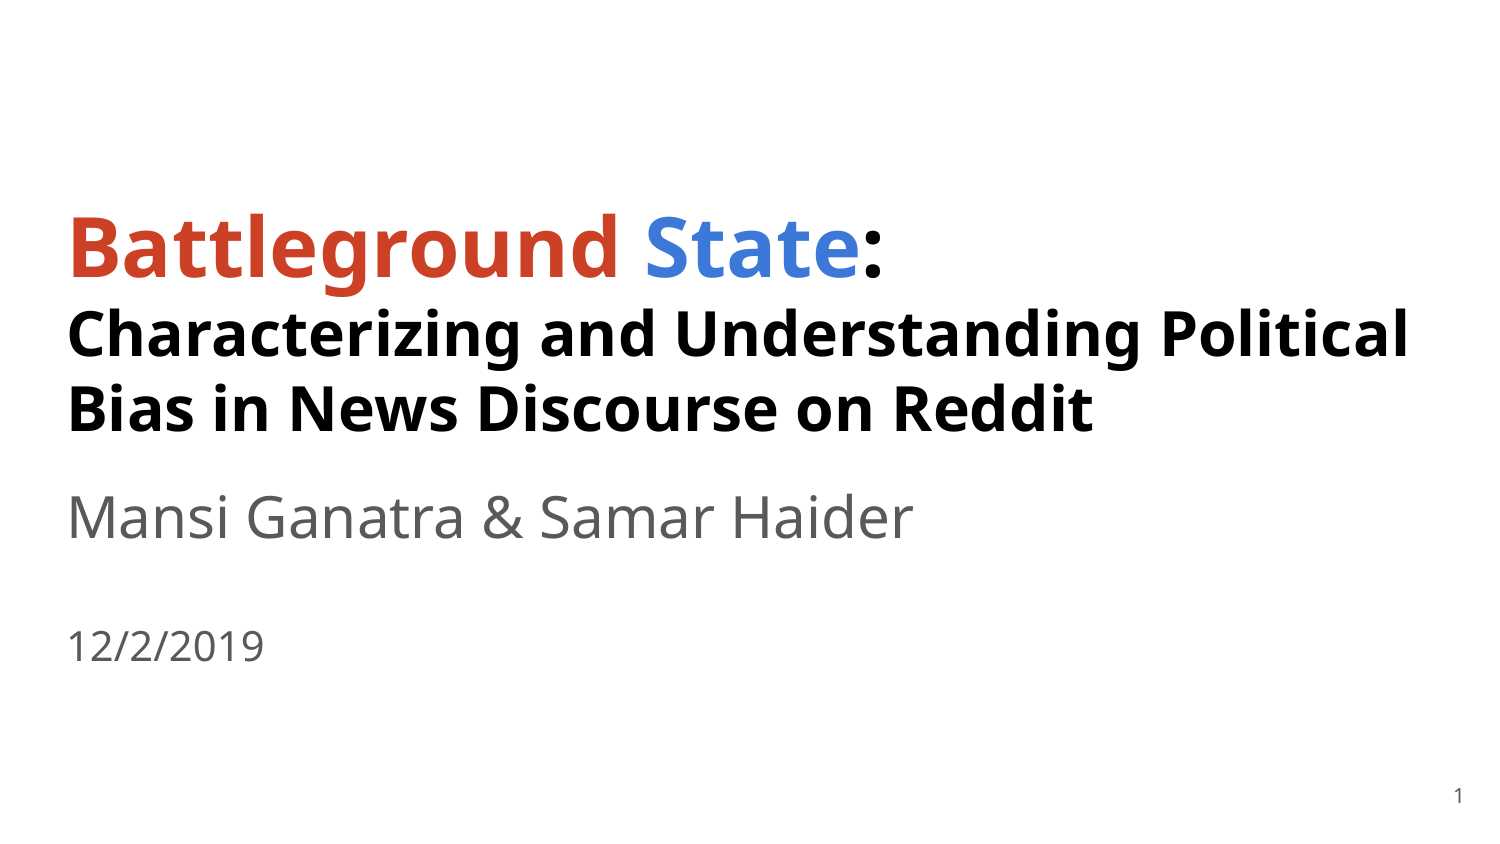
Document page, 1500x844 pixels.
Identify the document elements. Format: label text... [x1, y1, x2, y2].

title Battleground State: Characterizing and Understanding Political Bias in News Discourse on Reddit [51, 122, 1449, 459]
slide_number ‹#› [1389, 764, 1480, 830]
subtitle Mansi Ganatra & Samar Haider 12/2/2019 [51, 464, 1449, 595]
